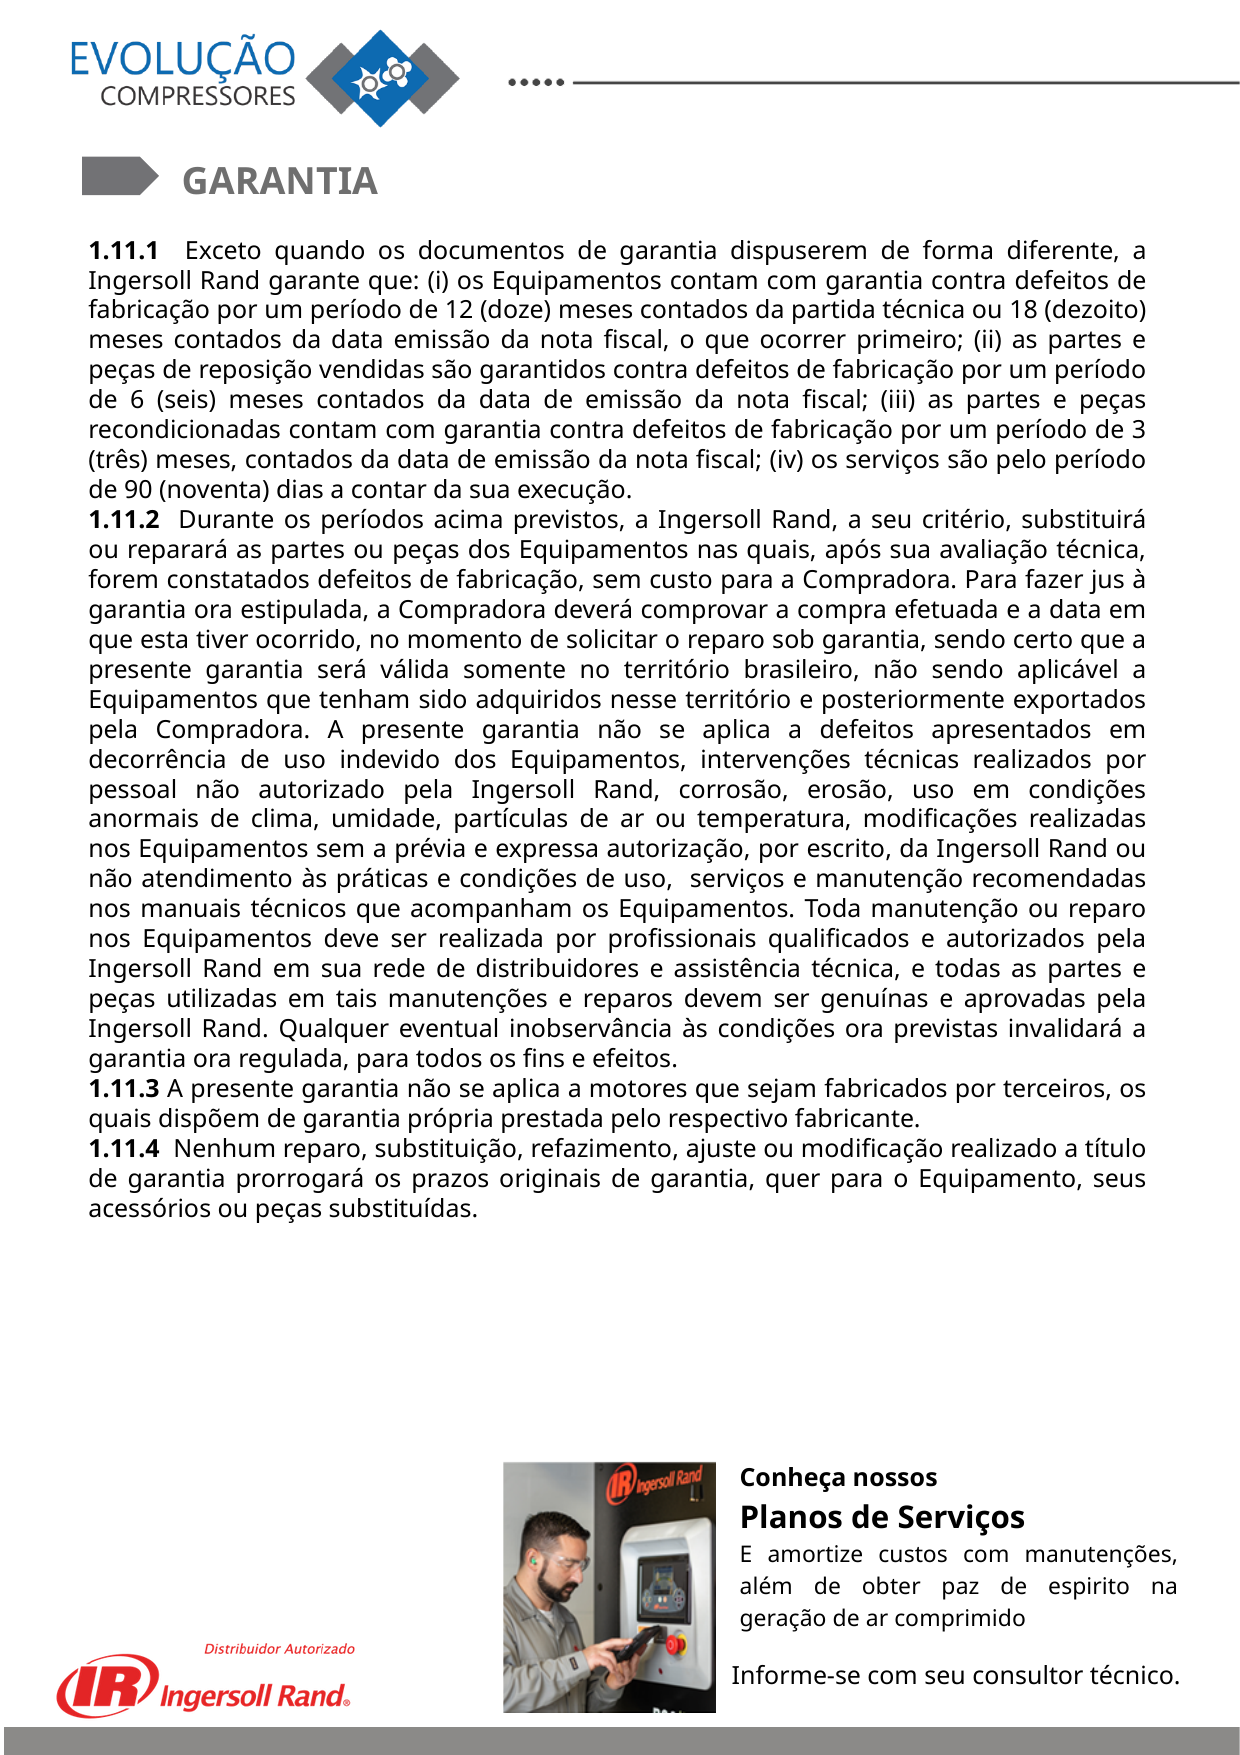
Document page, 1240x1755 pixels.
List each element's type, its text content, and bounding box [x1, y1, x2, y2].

text_box Conheça nossos Planos de Serviços E amortize custos com manutenções, além de obter paz de espirito na geração de ar comprimido [739, 1456, 1179, 1654]
text_box 1.11.1 Exceto quando os documentos de garantia dispuserem de forma diferente, a Ingersoll Rand garante que: (i) os Equipamentos contam com garantia contra defeitos de fabricação por um período de 12 (doze) meses contados da partida técnica ou 18 (dezoito) meses contados da data emissão da nota fiscal, o que ocorrer primeiro; (ii) as partes e peças de reposição vendidas são garantidos contra defeitos de fabricação por um período de 6 (seis) meses contados da data de emissão da nota fiscal; (iii) as partes e peças recondicionadas contam com garantia contra defeitos de fabricação por um período de 3 (três) meses, contados da data de emissão da nota fiscal; (iv) os serviços são pelo período de 90 (noventa) dias a contar da sua execução. 1.11.2 Durante os períodos acima previstos, a Ingersoll Rand, a seu critério, substituirá ou reparará as partes ou peças dos Equipamentos nas quais, após sua avaliação técnica, forem constatados defeitos de fabricação, sem custo para a Compradora. Para fazer jus à garantia ora estipulada, a Compradora deverá comprovar a compra efetuada e a data em que esta tiver ocorrido, no momento de solicitar o reparo sob garantia, sendo certo que a presente garantia será válida somente no território brasileiro, não sendo aplicável a Equipamentos que tenham sido adquiridos nesse território e posteriormente exportados pela Compradora. A presente garantia não se aplica a defeitos apresentados em decorrência de uso indevido dos Equipamentos, intervenções técnicas realizados por pessoal não autorizado pela Ingersoll Rand, corrosão, erosão, uso em condições anormais de clima, umidade, partículas de ar ou temperatura, modificações realizadas nos Equipamentos sem a prévia e expressa autorização, por escrito, da Ingersoll Rand ou não atendimento às práticas e condições de uso, serviços e manutenção recomendadas nos manuais técnicos que acompanham os Equipamentos. Toda manutenção ou reparo nos Equipamentos deve ser realizada por profissionais qualificados e autorizados pela Ingersoll Rand em sua rede de distribuidores e assistência técnica, e todas as partes e peças utilizadas em tais manutenções e reparos devem ser genuínas e aprovadas pela Ingersoll Rand. Qualquer eventual inobservância às condições ora previstas invalidará a garantia ora regulada, para todos os fins e efeitos. 1.11.3 A presente garantia não se aplica a motores que sejam fabricados por terceiros, os quais dispõem de garantia própria prestada pelo respectivo fabricante. 1.11.4 Nenhum reparo, substituição, refazimento, ajuste ou modificação realizado a título de garantia prorrogará os prazos originais de garantia, quer para o Equipamento, seus acessórios ou peças substituídas. [0, 226, 1164, 1230]
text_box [4, 1727, 1240, 1755]
text_box [503, 1461, 716, 1713]
text_box GARANTIA [181, 149, 938, 202]
text_box Informe-se com seu consultor técnico. [731, 1654, 1240, 1725]
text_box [81, 156, 160, 196]
picture [0, 0, 1240, 133]
text_box [13, 1605, 399, 1725]
